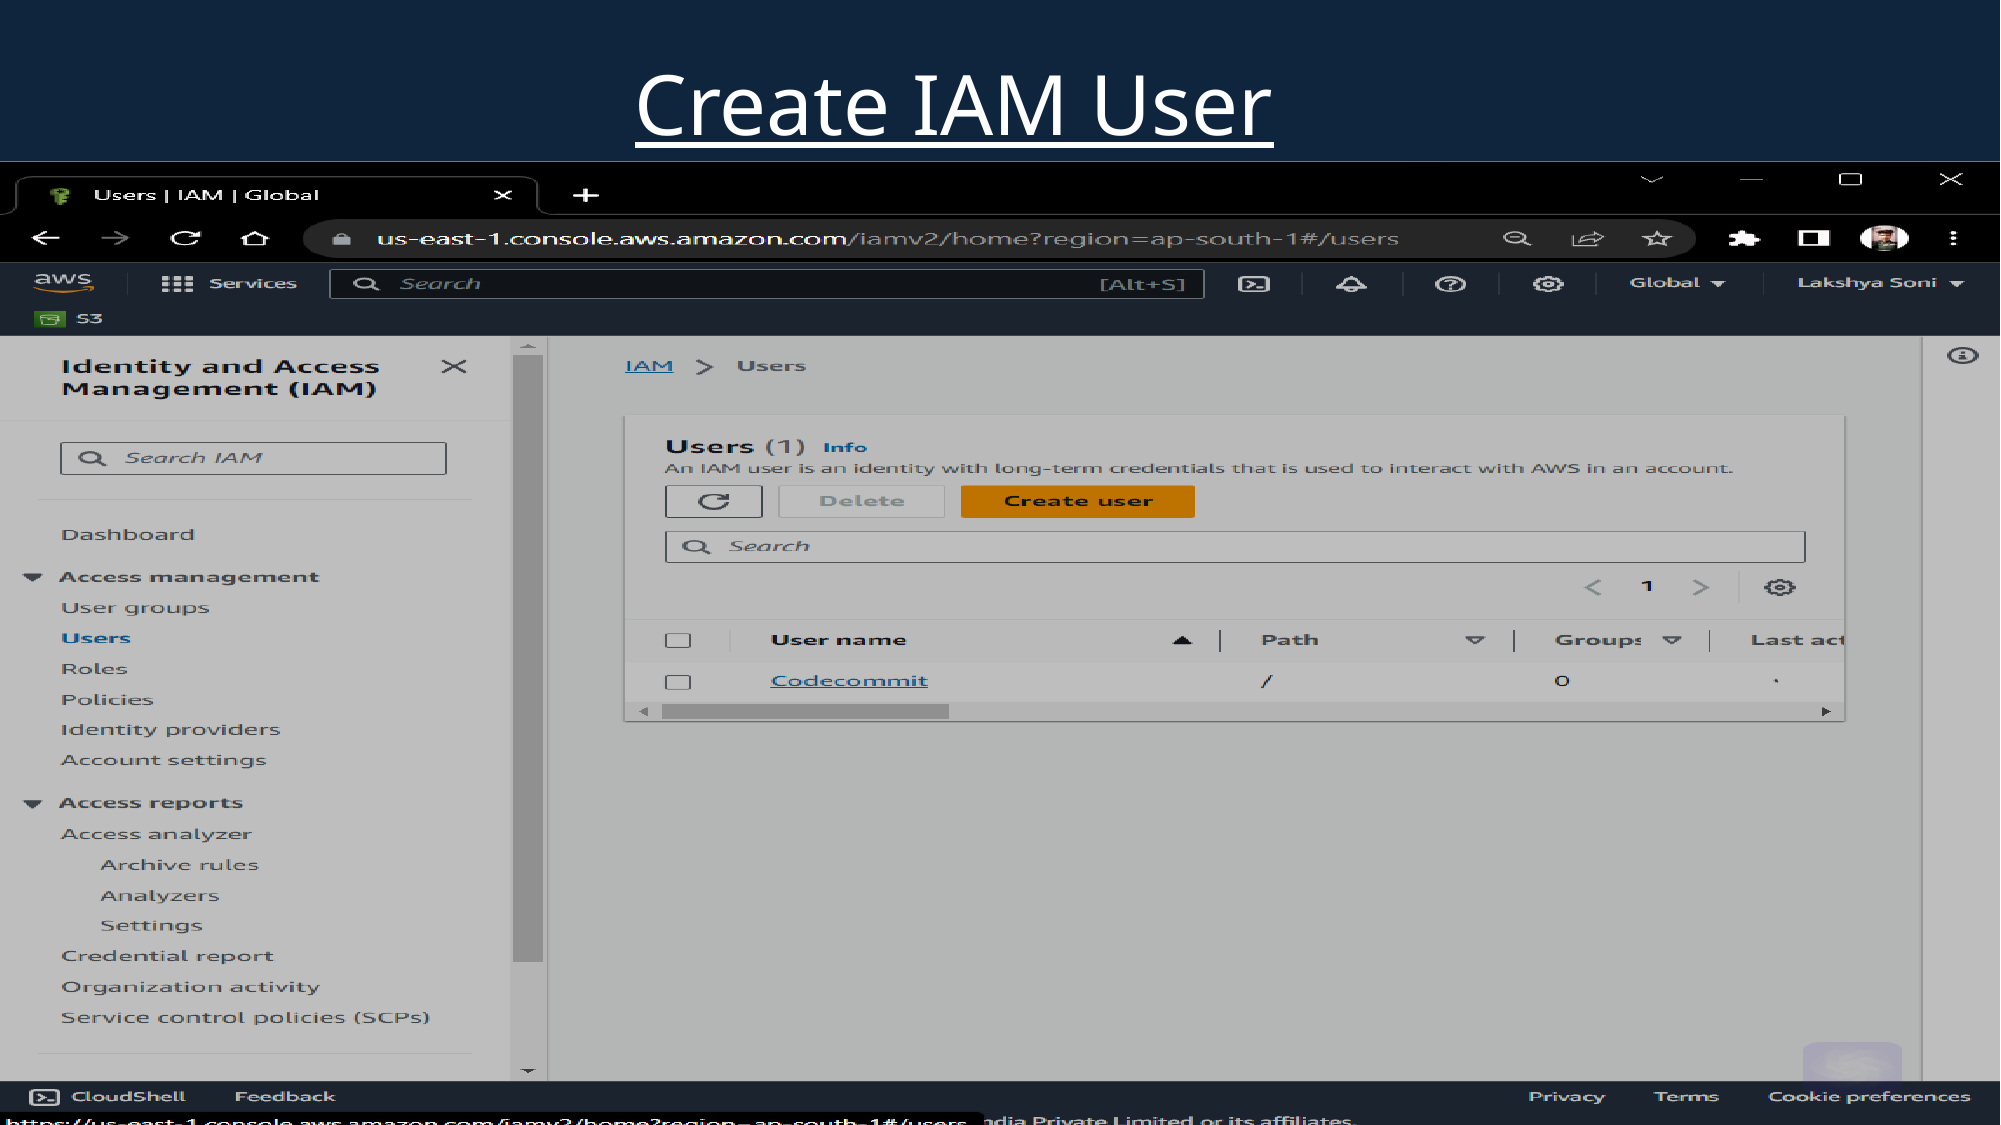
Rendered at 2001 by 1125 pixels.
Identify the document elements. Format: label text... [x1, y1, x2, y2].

picture [0, 161, 2000, 1125]
text_box Create IAM User [59, 45, 1849, 160]
